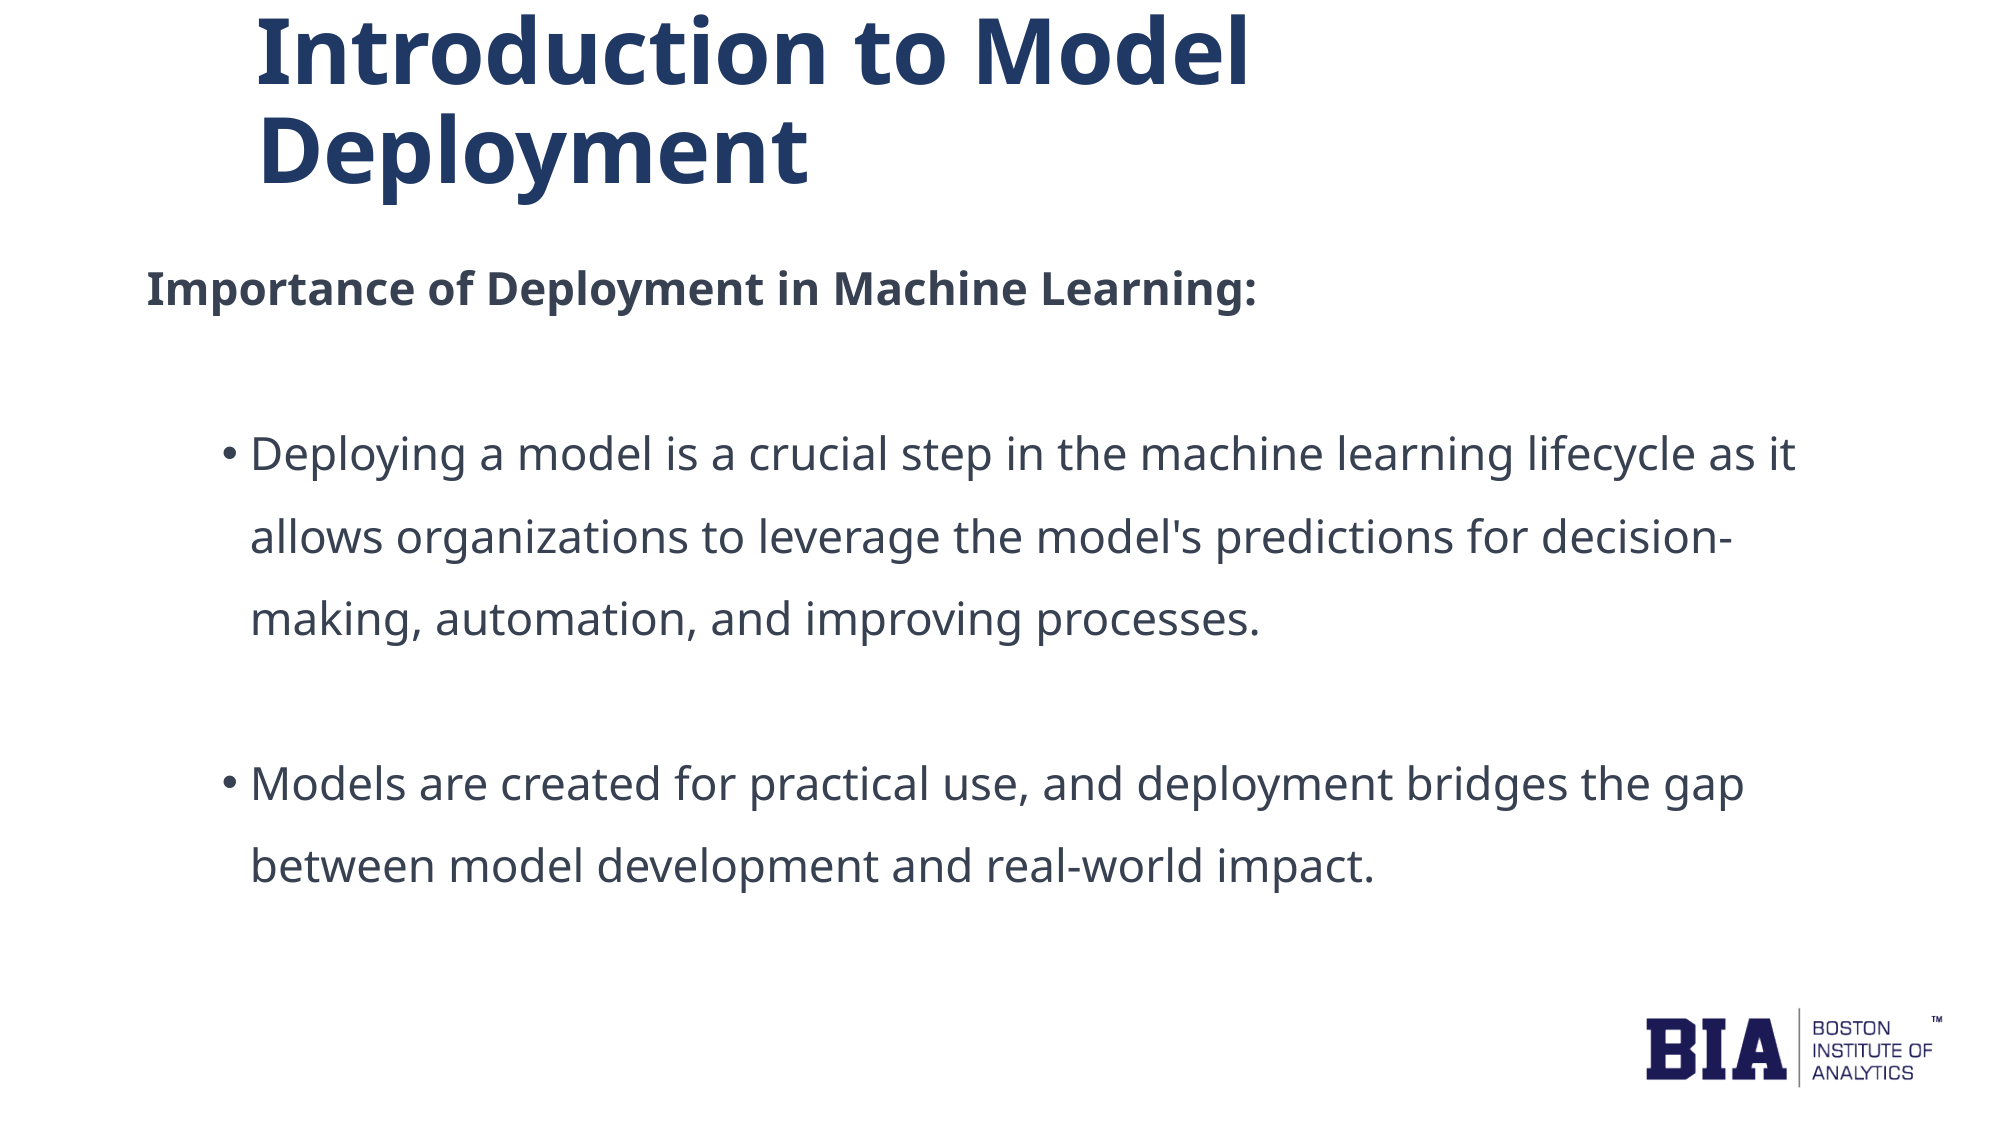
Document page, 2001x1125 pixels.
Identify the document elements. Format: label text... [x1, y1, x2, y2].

text_box Importance of Deployment in Machine Learning: Deploying a model is a crucial step in the machine learning lifecycle as it allows organizations to leverage the model's predictions for decision-making, automation, and improving processes. Models are created for practical use, and deployment bridges the gap between model development and real-world impact. [131, 224, 1914, 900]
text_box Introduction to Model Deployment [253, 3, 1746, 204]
picture [1624, 1000, 1957, 1095]
